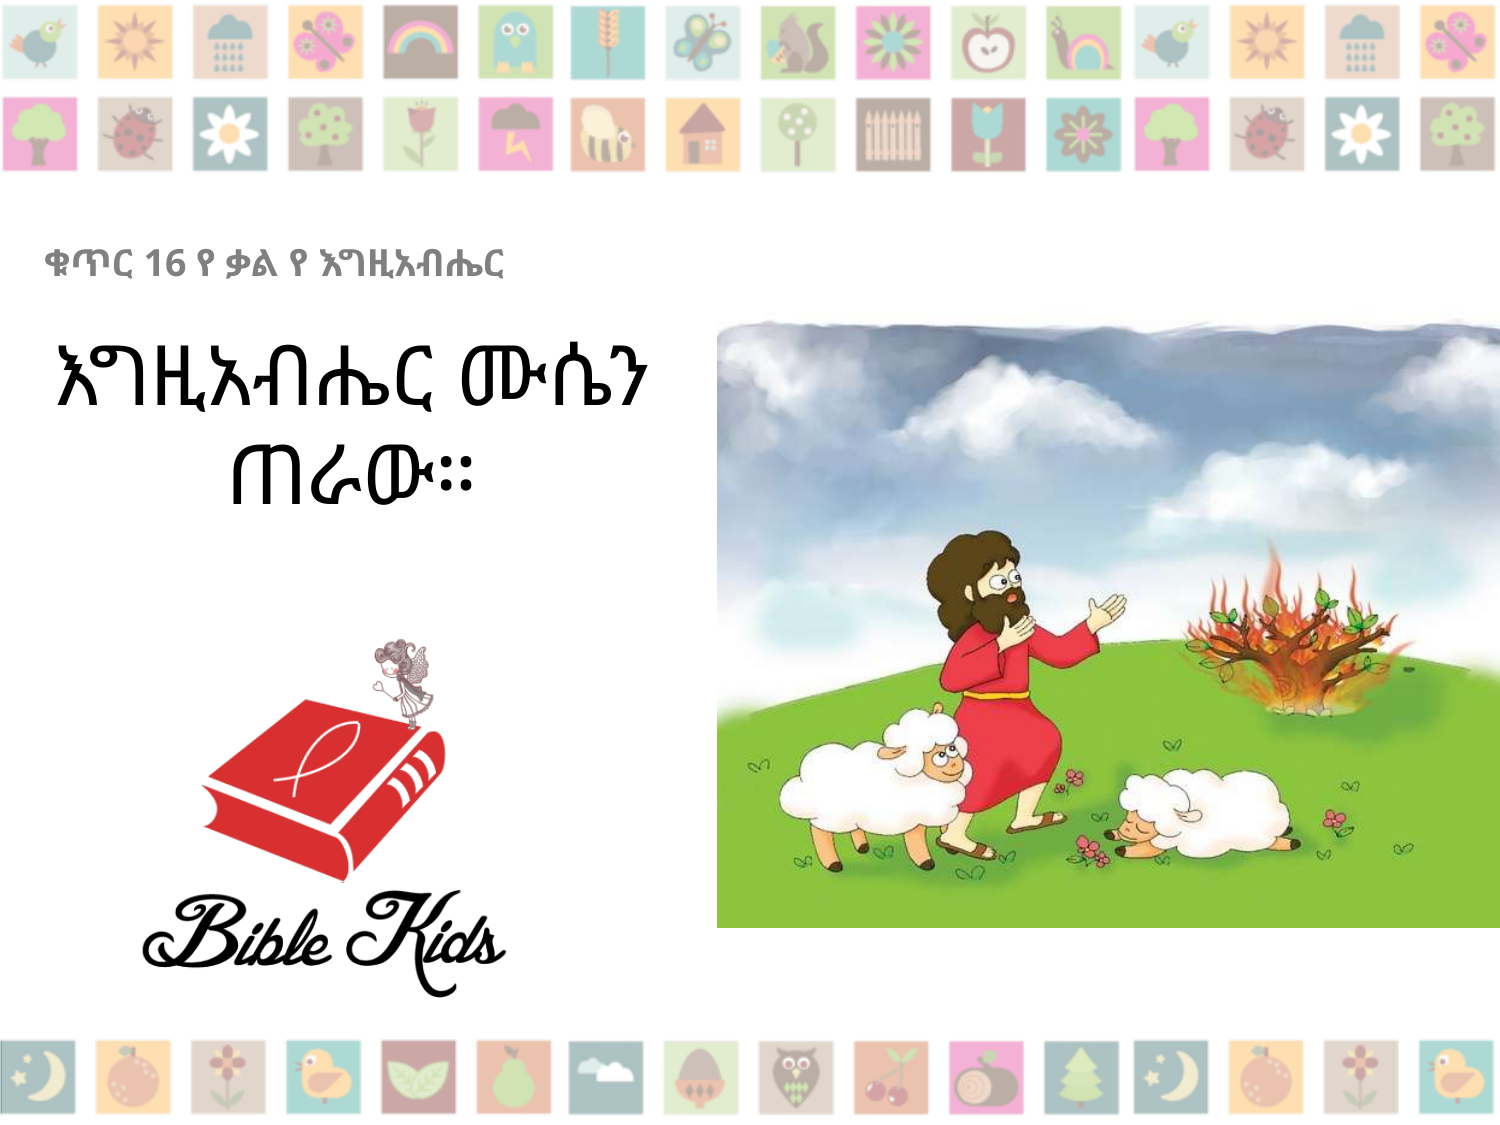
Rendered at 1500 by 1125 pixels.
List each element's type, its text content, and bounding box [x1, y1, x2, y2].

text_box እግዚአብሔር ሙሴን ጠራው። [29, 314, 675, 530]
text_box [0, 1028, 1500, 1118]
text_box ቁጥር 16 የ ቃል የ እግዚአብሔር [29, 231, 543, 292]
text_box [0, 3, 1500, 181]
picture [117, 600, 544, 1027]
picture [717, 292, 1500, 928]
